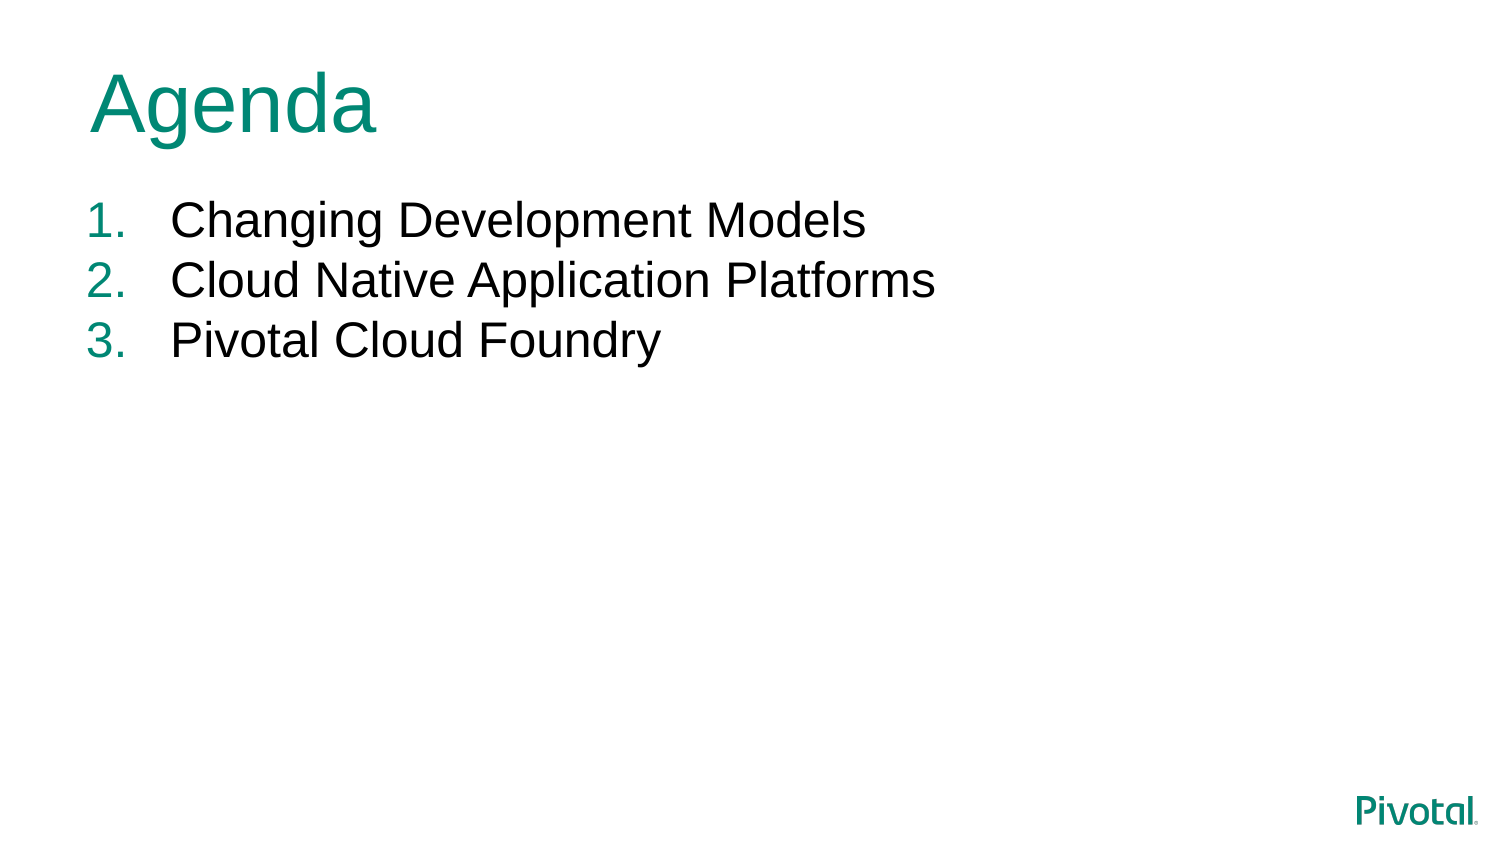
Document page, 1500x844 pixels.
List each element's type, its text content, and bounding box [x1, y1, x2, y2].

list Changing Development Models Cloud Native Application Platforms Pivotal Cloud Foundry [70, 102, 1474, 734]
picture [1357, 796, 1478, 825]
title Agenda [75, 33, 1425, 102]
